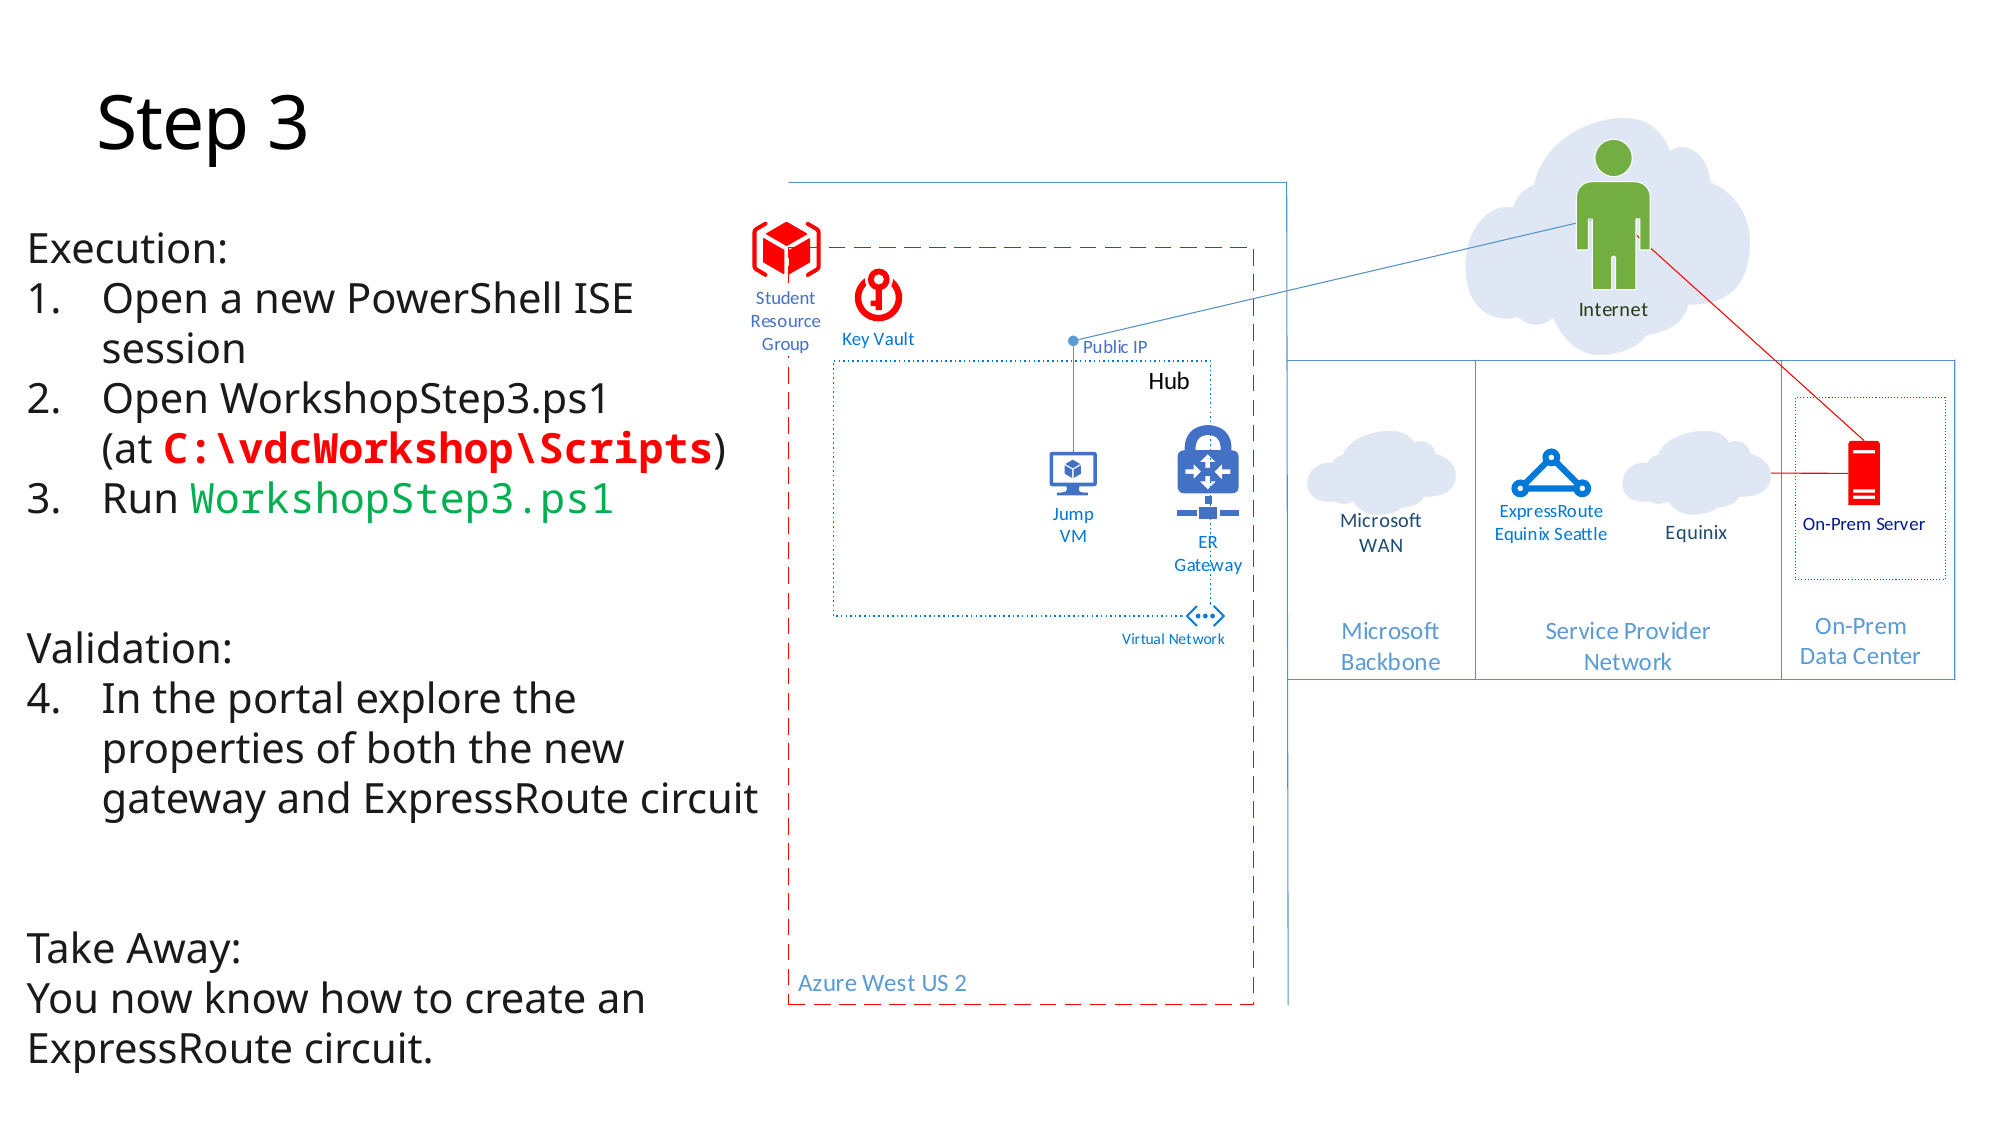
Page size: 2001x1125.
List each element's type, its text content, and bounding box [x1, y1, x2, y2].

title Step 3 [96, 75, 1904, 166]
picture [738, 114, 1956, 1011]
text_box Execution: Open a new PowerShell ISE session Open WorkshopStep3.ps1 (at C:\vdcWorkshop\Scripts) Run WorkshopStep3.ps1 Validation: In the portal explore the properties of both the new gateway and ExpressRoute circuit Take Away: You now know how to create an ExpressRoute circuit. [26, 221, 779, 1072]
